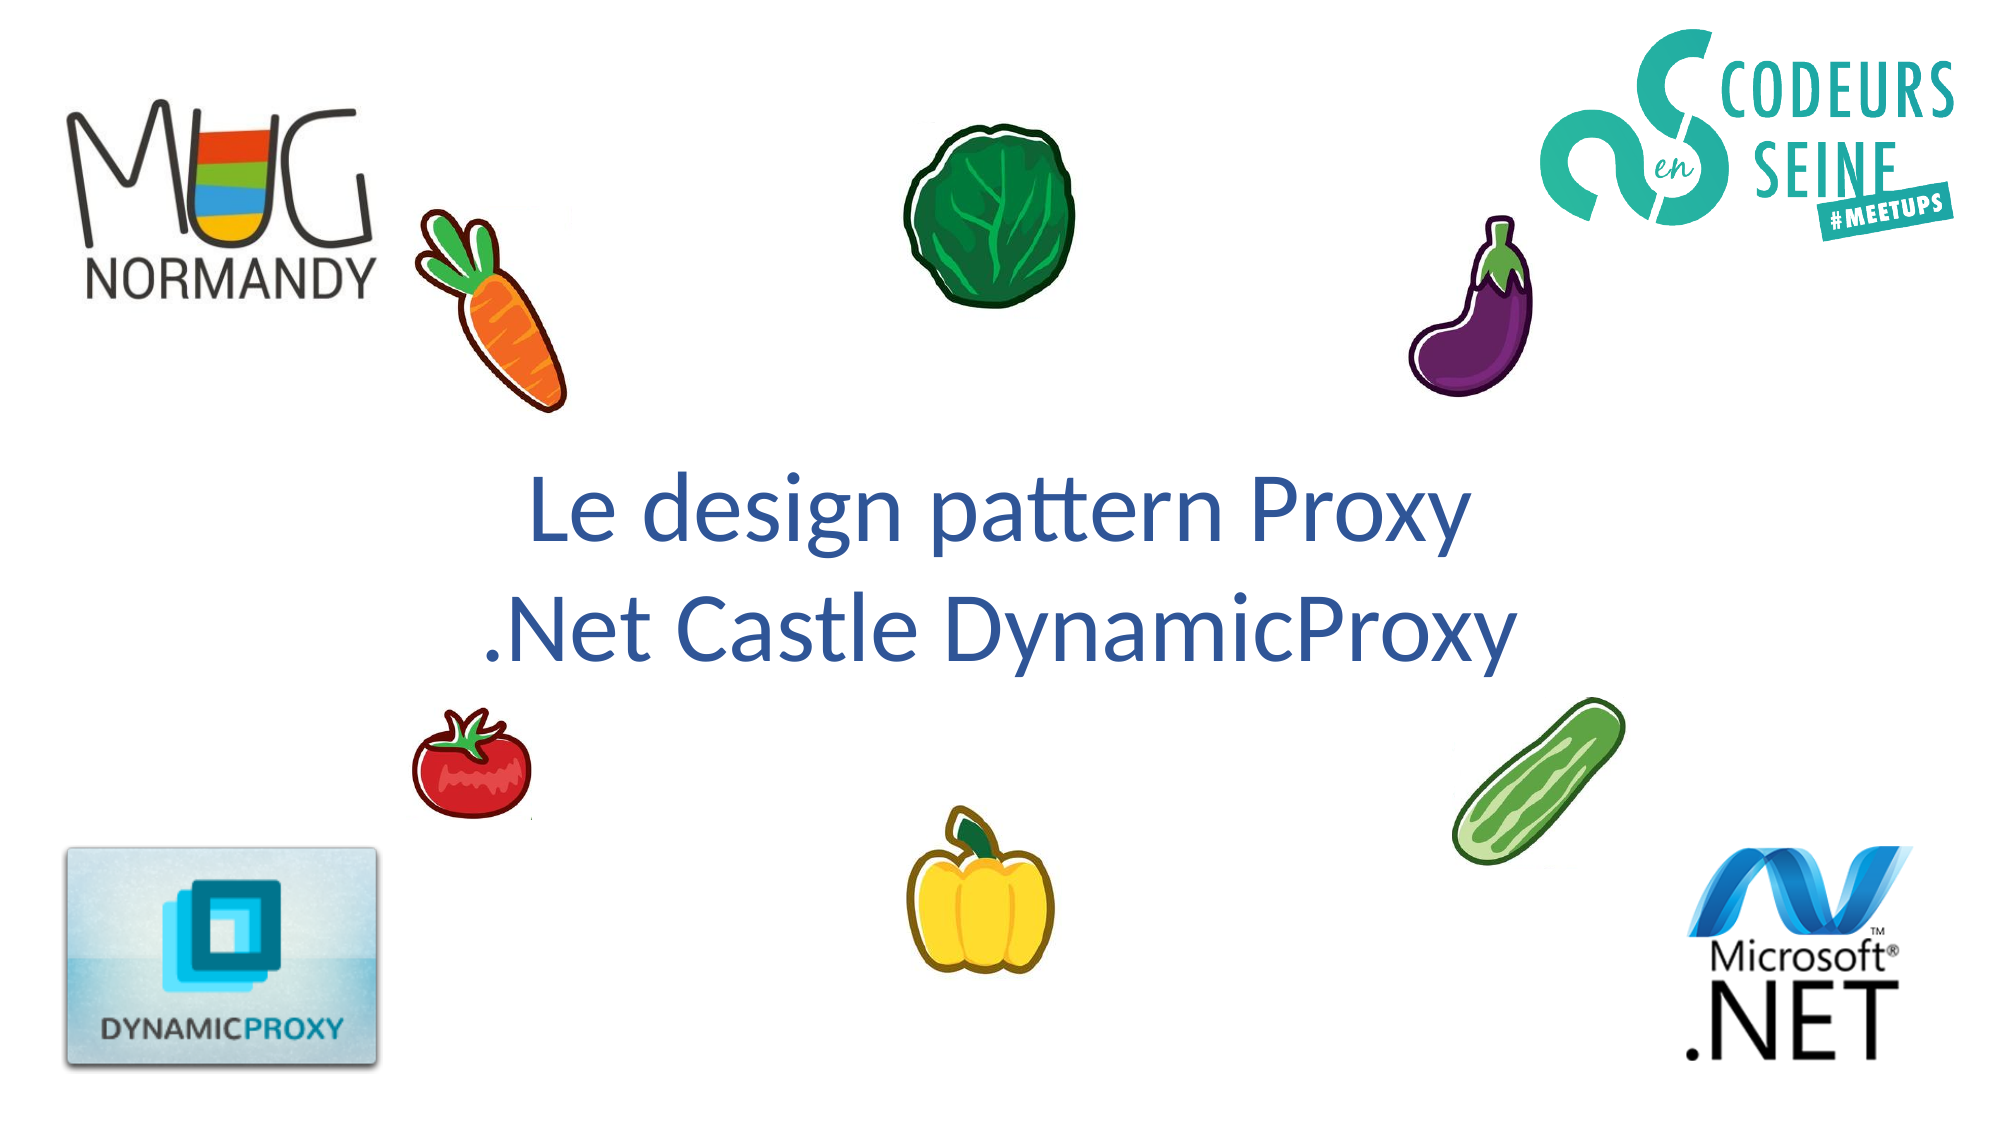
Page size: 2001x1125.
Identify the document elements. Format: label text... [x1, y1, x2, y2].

picture [906, 805, 1062, 981]
picture [1397, 0, 2000, 400]
picture [406, 703, 532, 820]
picture [1438, 684, 1631, 869]
picture [895, 121, 1083, 319]
picture [16, 0, 572, 421]
picture [1672, 845, 1922, 1062]
picture [61, 845, 383, 1074]
text_box Le design pattern Proxy .Net Castle DynamicProxy [441, 433, 1559, 689]
